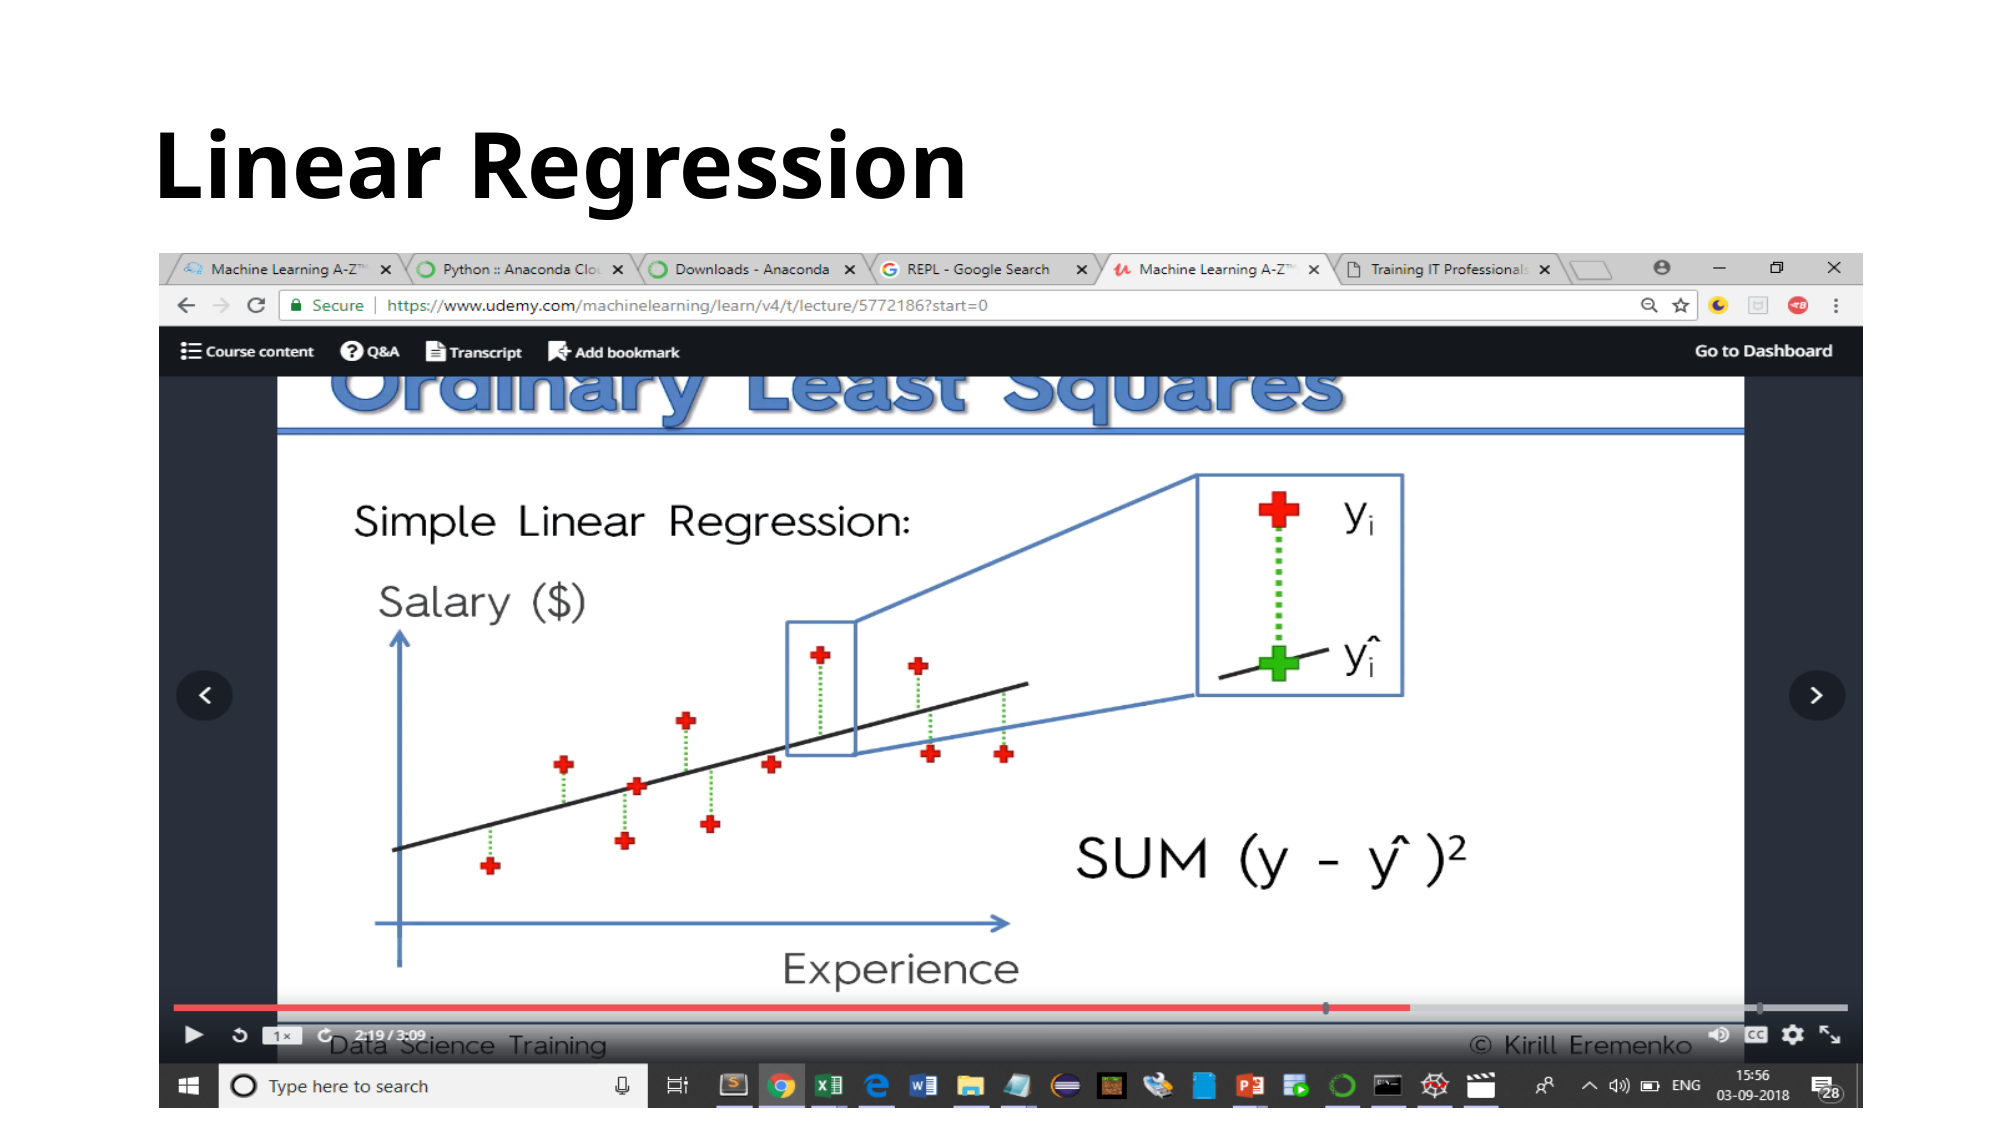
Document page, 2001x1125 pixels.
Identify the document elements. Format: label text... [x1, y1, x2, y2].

title Linear Regression [137, 59, 1863, 278]
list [159, 253, 1863, 1108]
